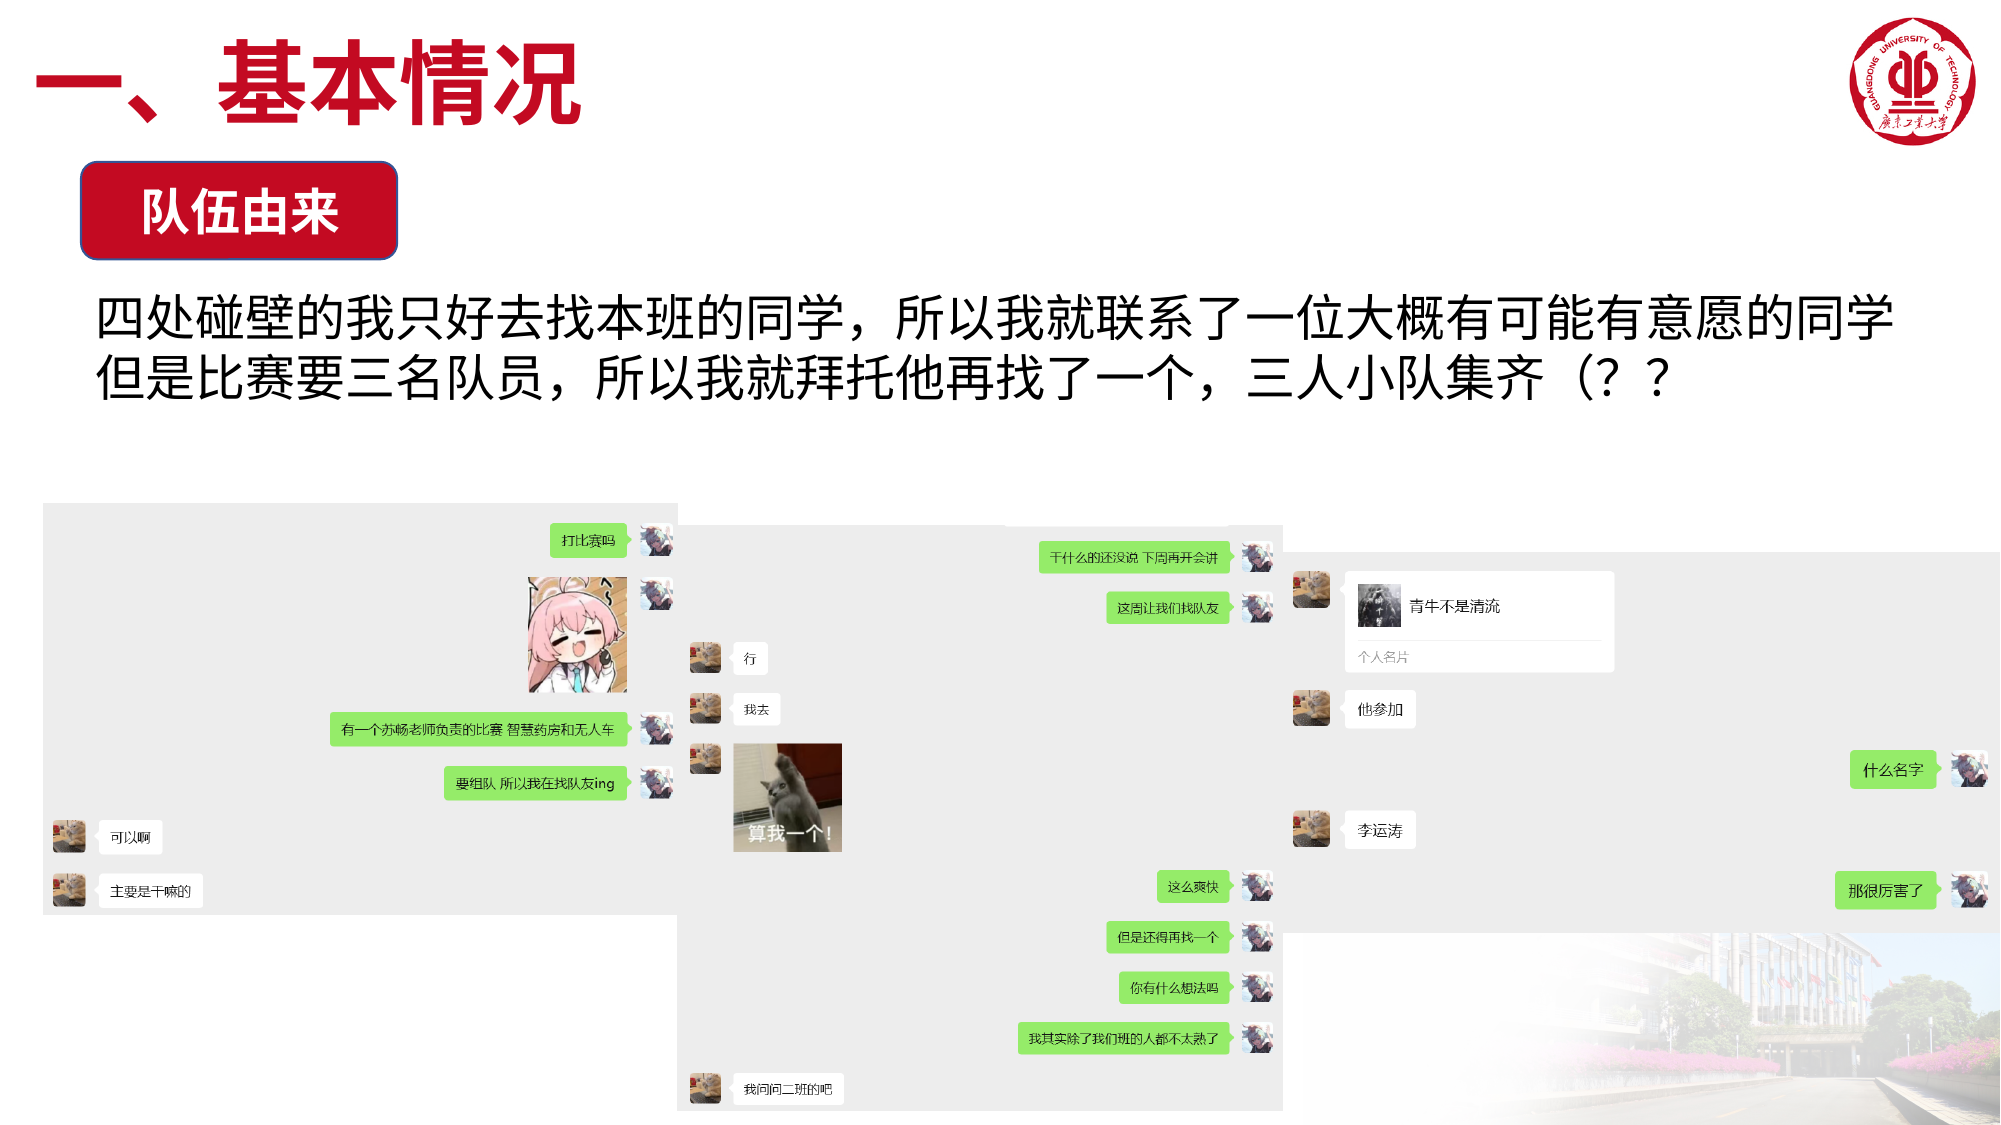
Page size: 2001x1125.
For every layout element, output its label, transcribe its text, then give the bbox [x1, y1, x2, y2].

picture [1826, 0, 2000, 155]
picture [42, 502, 2000, 1125]
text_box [80, 161, 398, 260]
text_box 一、基本情况 [13, 31, 604, 143]
text_box 四处碰壁的我只好去找本班的同学，所以我就联系了一位大概有可能有意愿的同学 但是比赛要三名队员，所以我就拜托他再找了一个，三人小队集齐（？？ [81, 278, 1959, 414]
